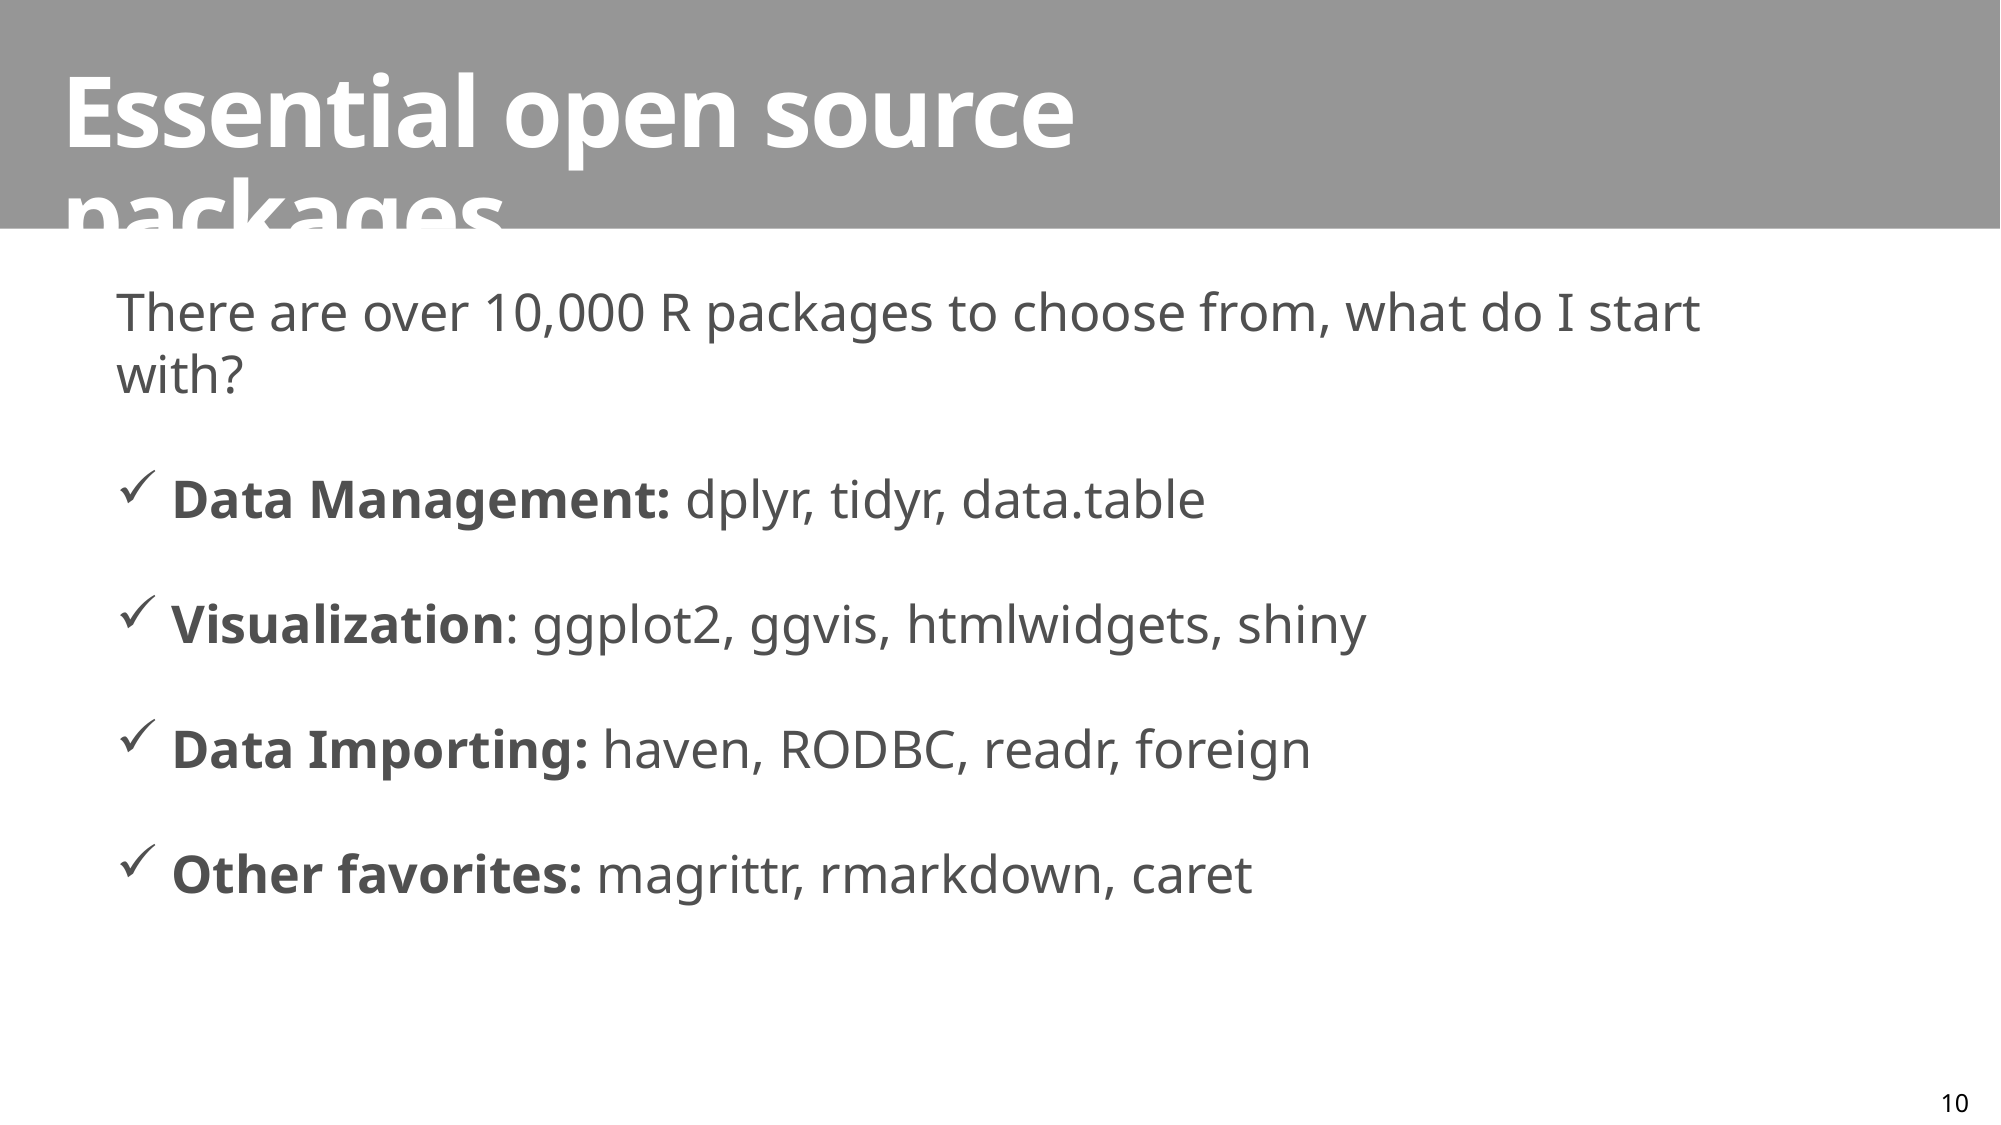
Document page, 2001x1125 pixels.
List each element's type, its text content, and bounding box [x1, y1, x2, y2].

text_box There are over 10,000 R packages to choose from, what do I start with? Data Management: dplyr, tidyr, data.table Visualization: ggplot2, ggvis, htmlwidgets, shiny Data Importing: haven, RODBC, readr, foreign Other favorites: magrittr, rmarkdown, caret [101, 271, 1855, 1077]
text_box Essential open source packages [37, 47, 1391, 196]
text_box [0, 0, 2000, 229]
text_box 10 [1925, 1079, 2000, 1125]
